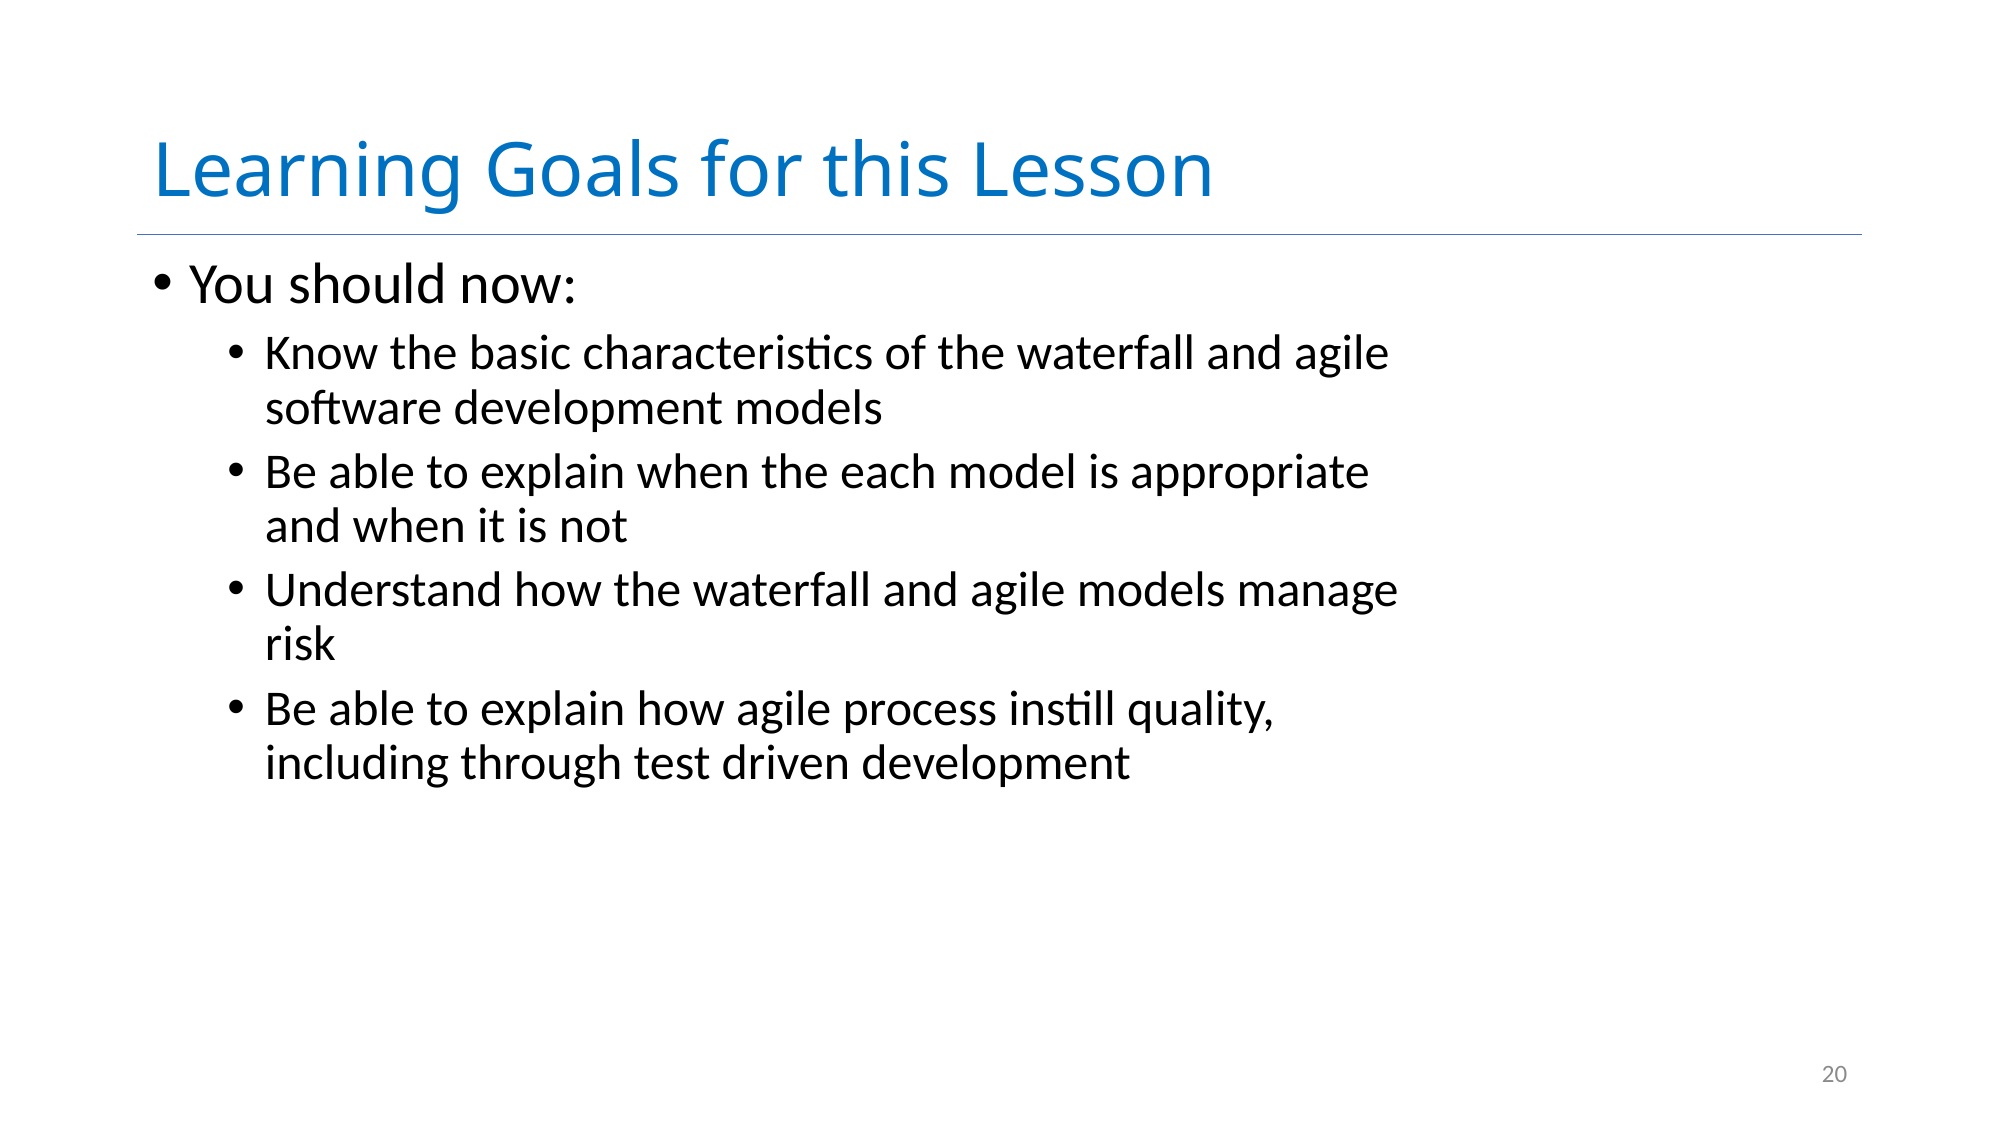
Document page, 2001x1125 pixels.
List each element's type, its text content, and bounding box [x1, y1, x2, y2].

slide_number 20 [1412, 1042, 1863, 1103]
title Learning Goals for this Lesson [137, 3, 1863, 221]
list You should now: Know the basic characteristics of the waterfall and agile software development models Be able to explain when the each model is appropriate and when it is not Understand how the waterfall and agile models manage risk Be able to explain how agile process instill quality, including through test driven development [137, 246, 1432, 960]
